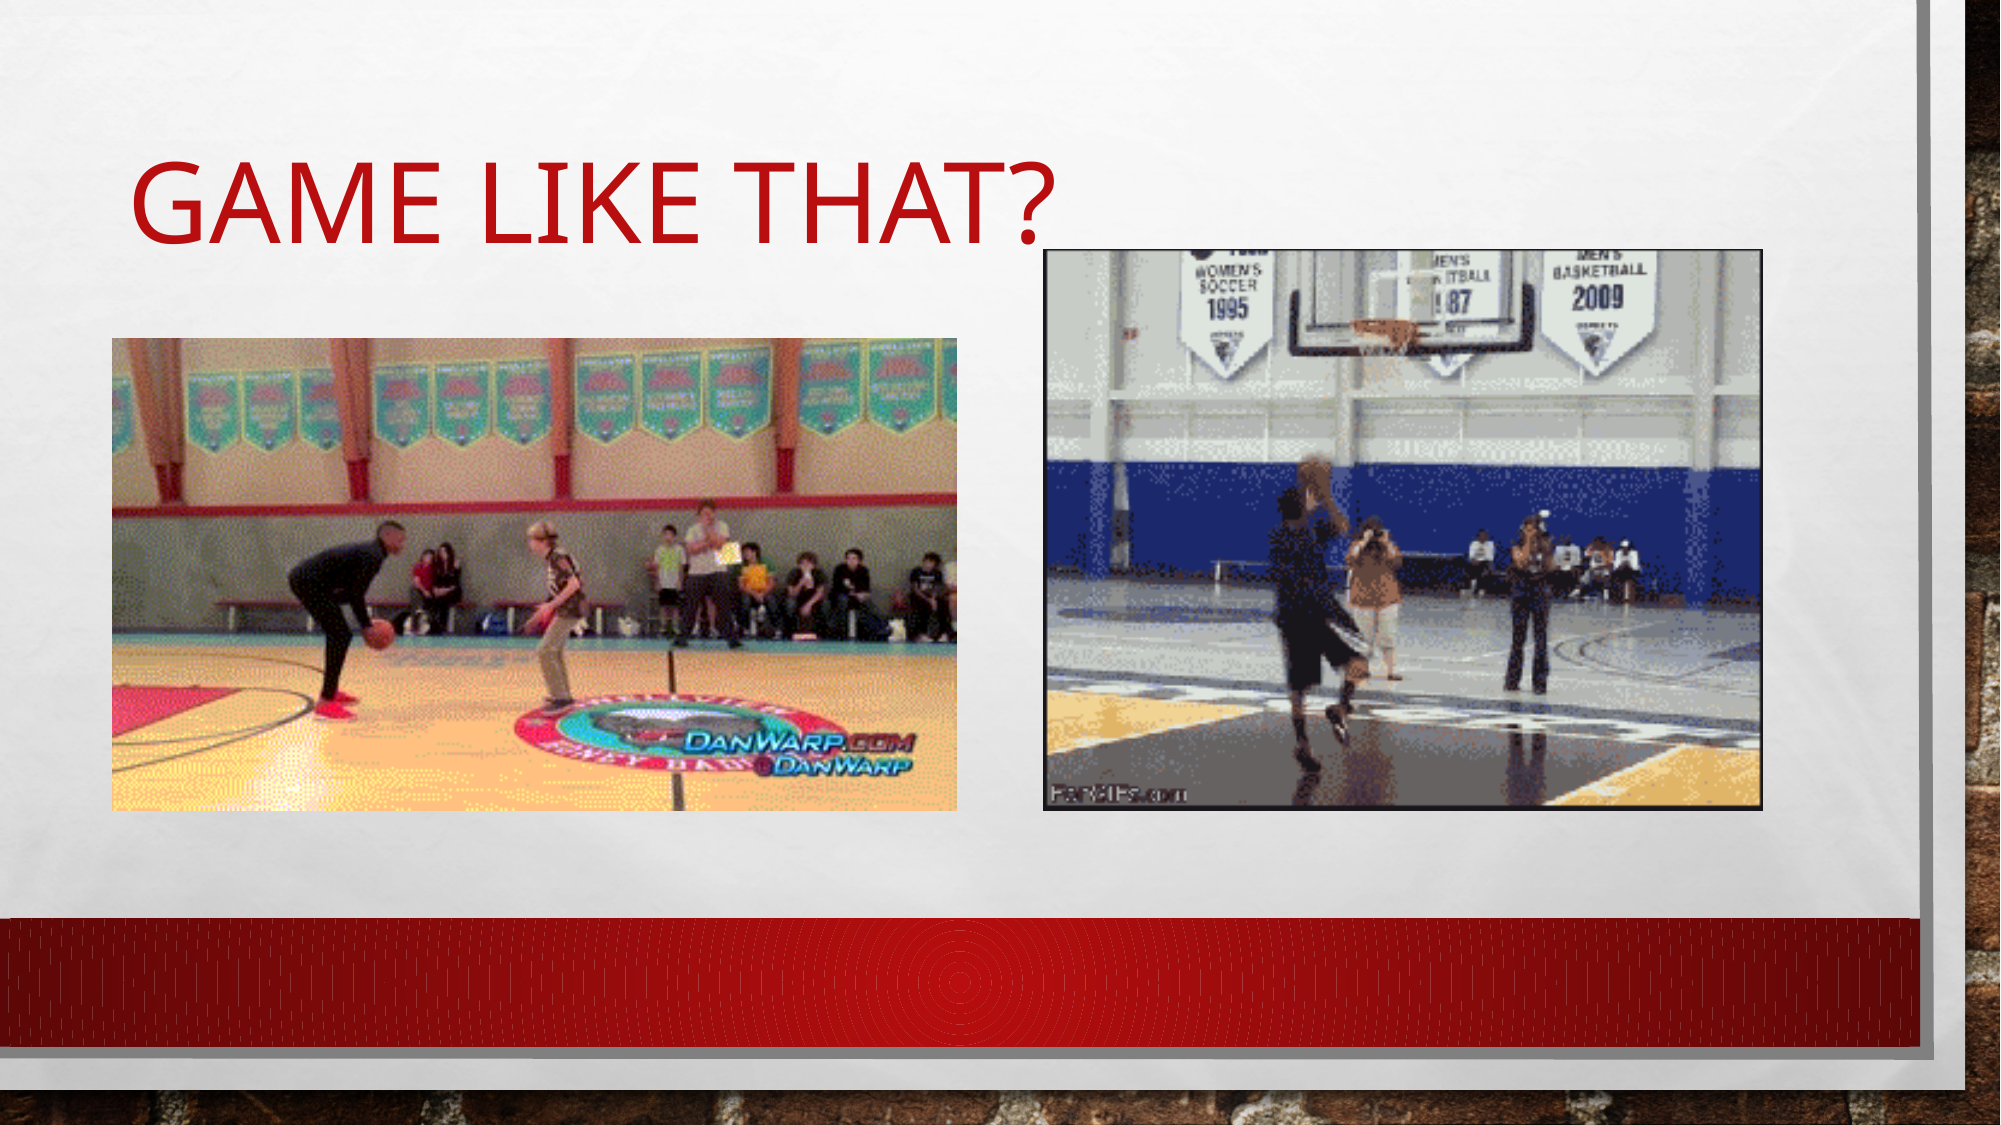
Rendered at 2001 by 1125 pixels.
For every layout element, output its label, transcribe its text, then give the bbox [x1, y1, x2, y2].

picture [112, 338, 957, 812]
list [1043, 249, 1763, 812]
title Game like that? [112, 112, 1818, 302]
picture [0, 0, 2000, 1125]
